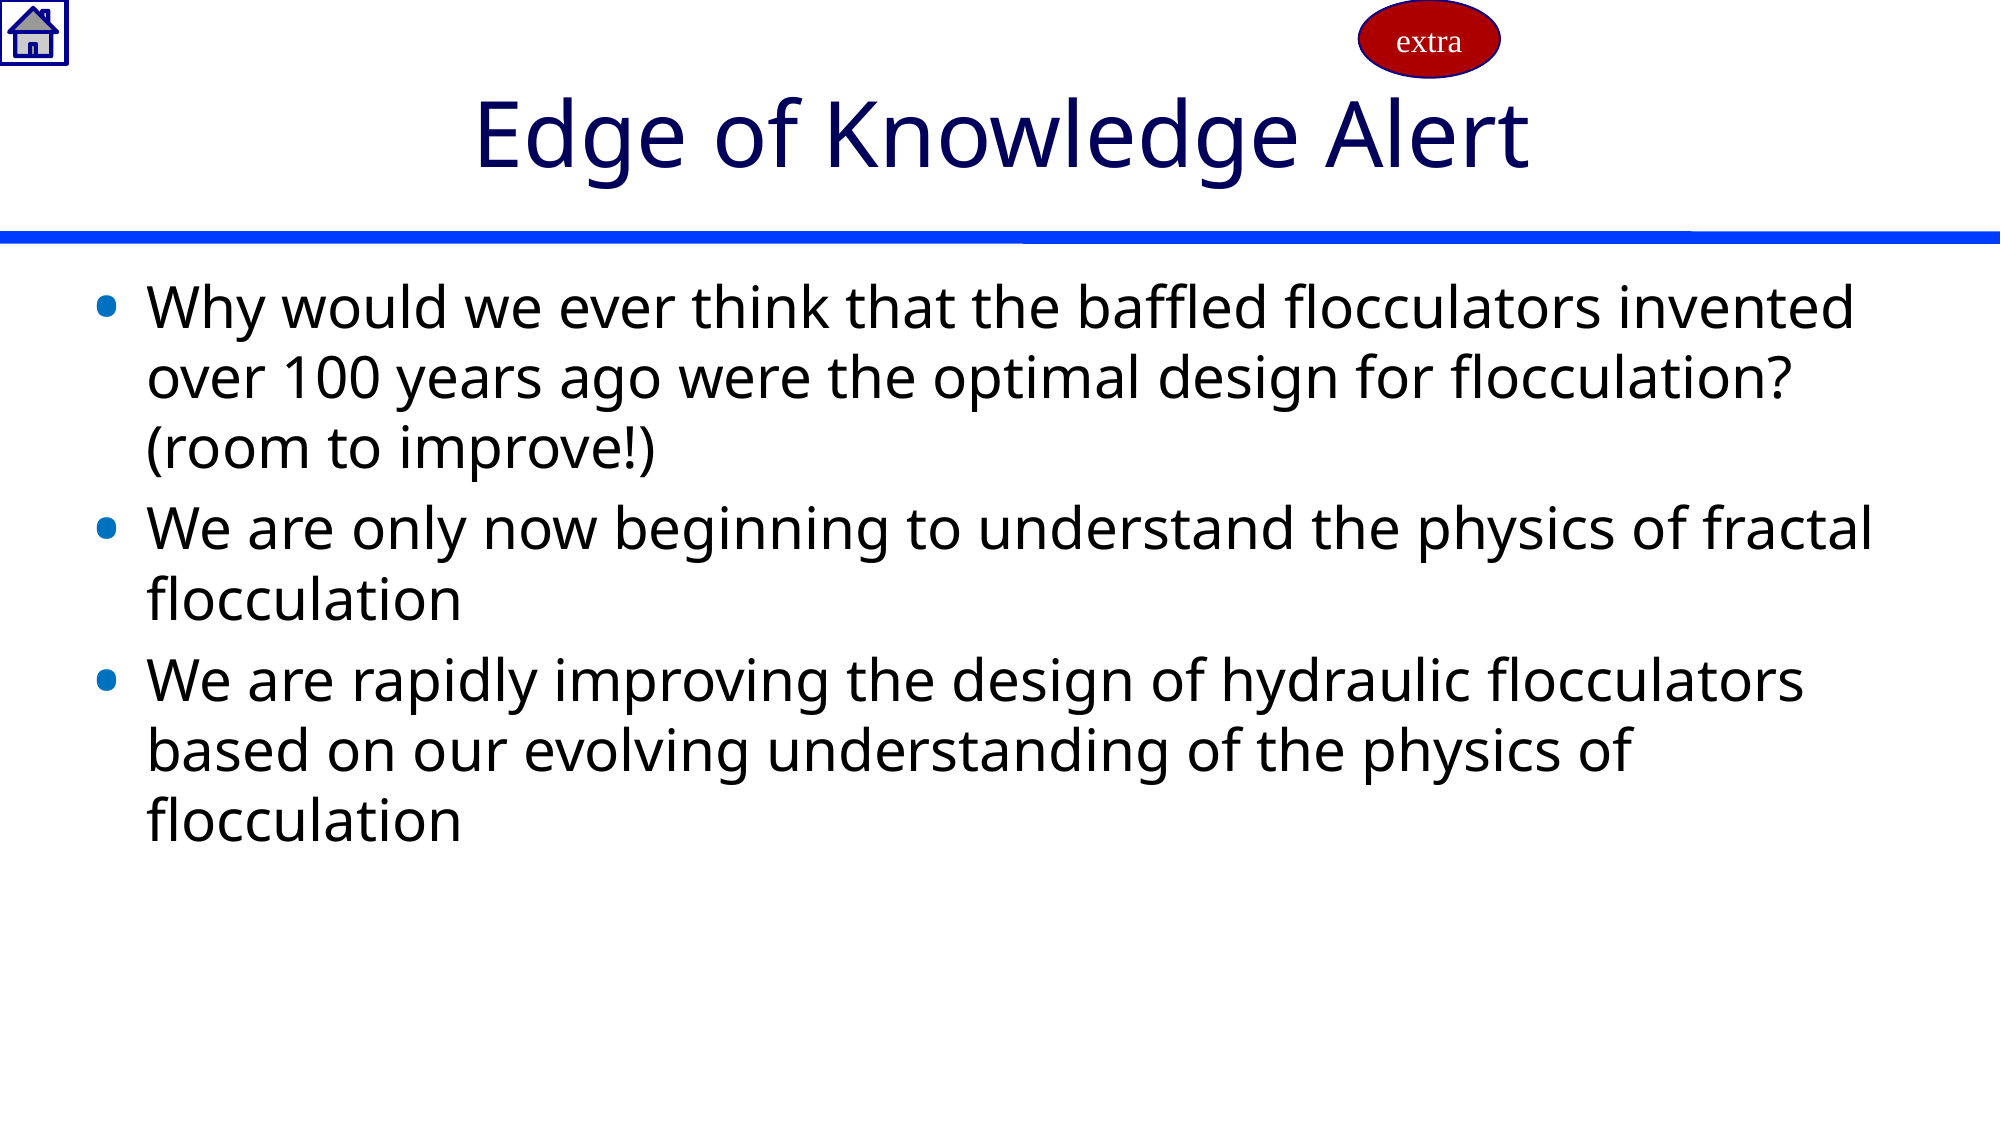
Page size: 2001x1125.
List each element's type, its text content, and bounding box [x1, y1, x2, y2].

list Why would we ever think that the baffled flocculators invented over 100 years ago were the optimal design for flocculation? (room to improve!) We are only now beginning to understand the physics of fractal flocculation We are rapidly improving the design of hydraulic flocculators based on our evolving understanding of the physics of flocculation [74, 262, 1930, 1006]
text_box extra [1358, 0, 1501, 78]
title Edge of Knowledge Alert [75, 37, 1930, 225]
